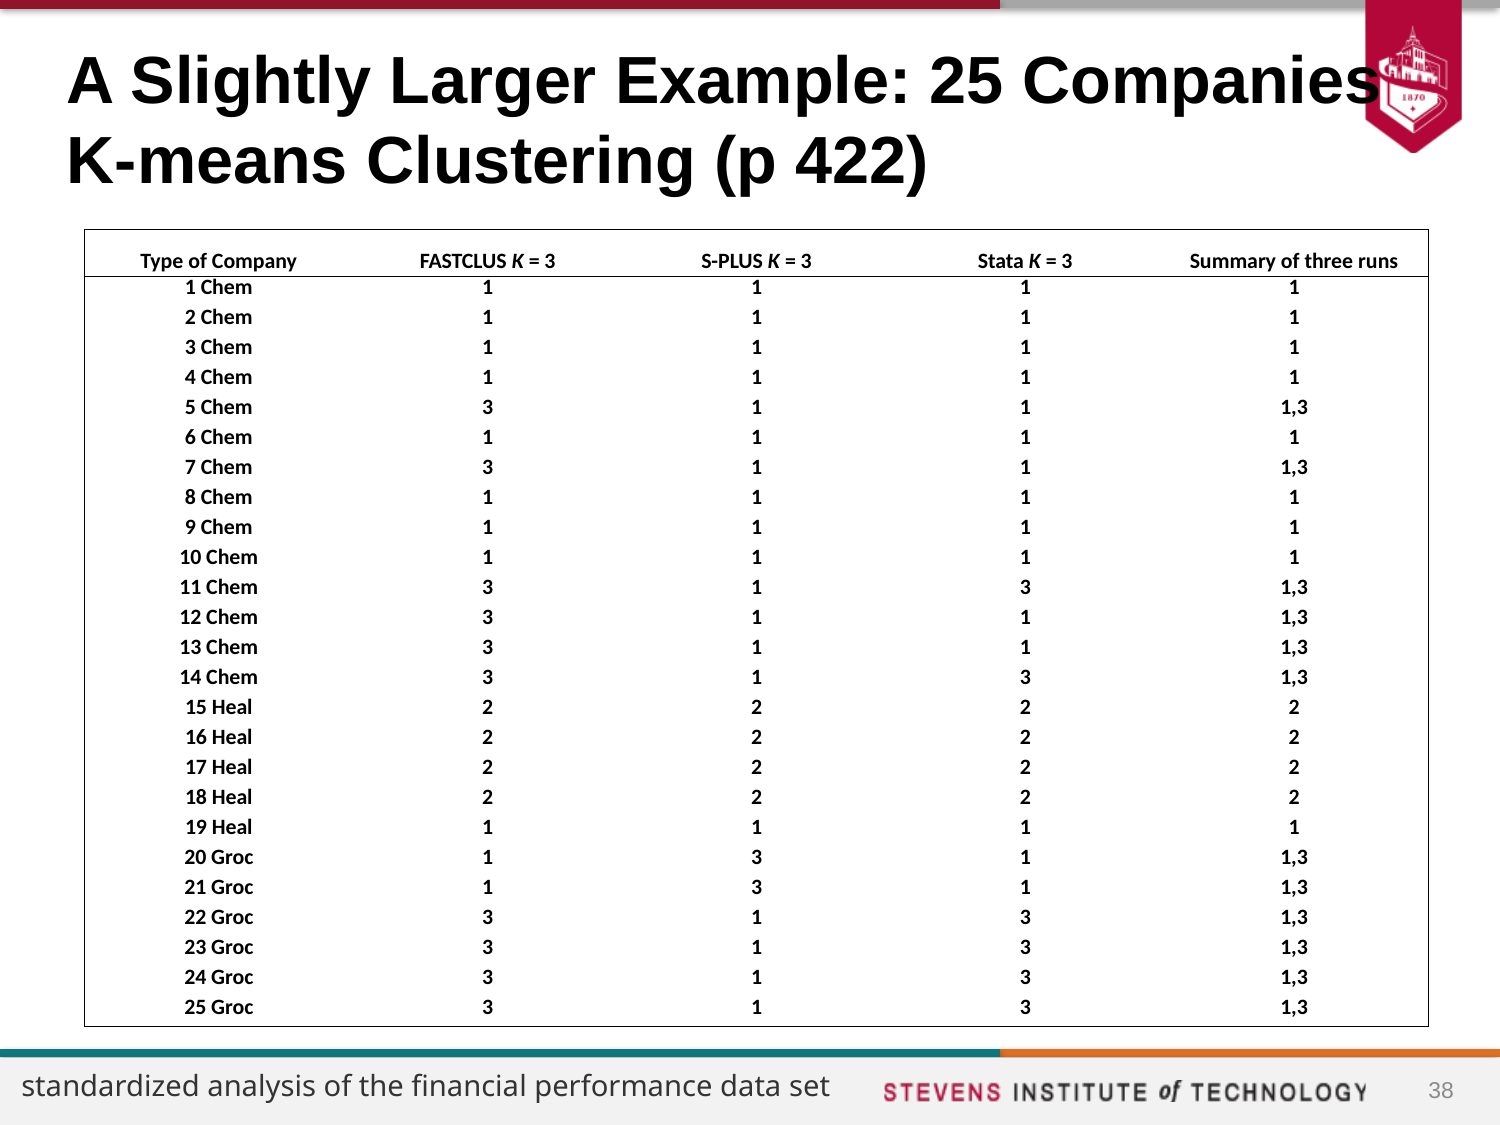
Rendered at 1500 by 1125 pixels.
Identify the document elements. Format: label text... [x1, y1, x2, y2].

table_cell 3 [891, 966, 1160, 996]
table_cell 1,3 [1160, 636, 1428, 666]
table_cell 11 Chem [85, 576, 353, 606]
table_cell 1 [622, 966, 891, 996]
table_cell 1 [891, 306, 1160, 336]
table_cell 3 [353, 996, 622, 1026]
table_cell 1 [1160, 546, 1428, 576]
table_cell 3 [622, 846, 891, 876]
table_cell 6 Chem [85, 426, 353, 456]
table_cell 3 [353, 906, 622, 936]
table_cell 1 [622, 996, 891, 1026]
table_cell 1 [891, 606, 1160, 636]
table_cell 3 Chem [85, 336, 353, 366]
table_cell 2 [353, 696, 622, 726]
table_cell 1,3 [1160, 846, 1428, 876]
table_cell 2 [891, 756, 1160, 786]
table_cell 1 [891, 546, 1160, 576]
table_cell 1 [891, 636, 1160, 666]
table_cell 24 Groc [85, 966, 353, 996]
title A Slightly Larger Example: 25 Companies K-means Clustering (p 422) [51, 29, 1402, 217]
table_cell 3 [891, 906, 1160, 936]
table_cell 2 Chem [85, 306, 353, 336]
table_cell 3 [353, 666, 622, 696]
table_cell 1 [891, 876, 1160, 906]
table_cell 1,3 [1160, 996, 1428, 1026]
table_cell 8 Chem [85, 486, 353, 516]
table_cell 1,3 [1160, 966, 1428, 996]
table_cell 1 [353, 277, 622, 306]
table_cell 1,3 [1160, 876, 1428, 906]
slide_number 38 [1401, 1059, 1481, 1120]
table_cell 1 [891, 816, 1160, 846]
table_header S-PLUS K = 3 [622, 230, 891, 276]
table_cell 1 [622, 396, 891, 426]
table_cell 2 [622, 696, 891, 726]
table_cell 2 [891, 696, 1160, 726]
table_cell 3 [891, 576, 1160, 606]
table_header Summary of three runs [1160, 230, 1428, 276]
table_cell 1 Chem [85, 277, 353, 306]
table_cell 1 [622, 816, 891, 846]
table_header Stata K = 3 [891, 230, 1160, 276]
table_cell 3 [353, 606, 622, 636]
table_cell 2 [353, 786, 622, 816]
table_cell 13 Chem [85, 636, 353, 666]
table_cell 1,3 [1160, 456, 1428, 486]
table_cell 2 [1160, 786, 1428, 816]
table_cell 10 Chem [85, 546, 353, 576]
table_cell 1,3 [1160, 396, 1428, 426]
table_cell 22 Groc [85, 906, 353, 936]
table_header Type of Company [85, 230, 353, 276]
table_cell 16 Heal [85, 726, 353, 756]
table_cell 1 [622, 546, 891, 576]
table_cell 23 Groc [85, 936, 353, 966]
table_cell 2 [353, 726, 622, 756]
table_cell 19 Heal [85, 816, 353, 846]
table_cell 18 Heal [85, 786, 353, 816]
table_cell 1 [891, 277, 1160, 306]
table_cell 1,3 [1160, 606, 1428, 636]
table_cell 1 [891, 366, 1160, 396]
table_cell 1 [353, 816, 622, 846]
table_cell 1 [353, 366, 622, 396]
table_cell 1 [353, 486, 622, 516]
table_cell 1 [353, 516, 622, 546]
table_cell 1 [891, 396, 1160, 426]
table_cell 1 [622, 456, 891, 486]
table_cell 2 [622, 726, 891, 756]
table_cell 1 [353, 306, 622, 336]
table_cell 1,3 [1160, 906, 1428, 936]
table_cell 1 [1160, 366, 1428, 396]
table_cell 1 [622, 336, 891, 366]
table_cell 21 Groc [85, 876, 353, 906]
table_cell 1,3 [1160, 576, 1428, 606]
table_cell 1 [622, 606, 891, 636]
table_cell 2 [622, 756, 891, 786]
table_cell 1 [353, 426, 622, 456]
table_cell 1 [1160, 277, 1428, 306]
table_cell 3 [353, 396, 622, 426]
table_cell 3 [353, 576, 622, 606]
table_cell 1 [353, 336, 622, 366]
table_cell 20 Groc [85, 846, 353, 876]
table_cell 1 [622, 906, 891, 936]
table_cell 1,3 [1160, 936, 1428, 966]
table_cell 3 [353, 456, 622, 486]
table_cell 3 [891, 936, 1160, 966]
table_cell 1 [891, 336, 1160, 366]
table_cell 2 [1160, 696, 1428, 726]
table_cell 3 [353, 636, 622, 666]
text_box standardized analysis of the financial performance data set [6, 1059, 1108, 1110]
table_cell 1 [353, 876, 622, 906]
table_cell 1 [891, 486, 1160, 516]
table_cell 1 [1160, 306, 1428, 336]
table_cell 1 [622, 277, 891, 306]
table_cell 3 [891, 666, 1160, 696]
table_cell 1 [622, 306, 891, 336]
table_header FASTCLUS K = 3 [353, 230, 622, 276]
table_cell 1 [622, 936, 891, 966]
table_cell 2 [891, 726, 1160, 756]
table_cell 25 Groc [85, 996, 353, 1026]
table_cell 1 [891, 516, 1160, 546]
table_cell 7 Chem [85, 456, 353, 486]
table_cell 1 [353, 546, 622, 576]
table_cell 4 Chem [85, 366, 353, 396]
table_cell 3 [353, 966, 622, 996]
table_cell 1 [622, 636, 891, 666]
table_cell 1 [1160, 816, 1428, 846]
table_cell 1 [622, 486, 891, 516]
table_cell 15 Heal [85, 696, 353, 726]
table_cell 1 [622, 576, 891, 606]
table_cell 17 Heal [85, 756, 353, 786]
table_cell 1 [891, 846, 1160, 876]
table_cell 1 [622, 516, 891, 546]
table_cell 14 Chem [85, 666, 353, 696]
table_cell 12 Chem [85, 606, 353, 636]
table_cell 2 [622, 786, 891, 816]
table_cell 2 [353, 756, 622, 786]
table_cell 1,3 [1160, 666, 1428, 696]
table_cell 2 [891, 786, 1160, 816]
table_cell 1 [1160, 486, 1428, 516]
table_cell 5 Chem [85, 396, 353, 426]
table_cell 1 [1160, 516, 1428, 546]
table_cell 2 [1160, 756, 1428, 786]
table_cell 1 [622, 426, 891, 456]
table_cell 1 [622, 366, 891, 396]
table_cell 2 [1160, 726, 1428, 756]
table_cell 1 [1160, 426, 1428, 456]
table_cell 3 [891, 996, 1160, 1026]
table_cell 1 [891, 456, 1160, 486]
table_cell 1 [353, 846, 622, 876]
table_cell 1 [1160, 336, 1428, 366]
table_cell 1 [891, 426, 1160, 456]
table_cell 1 [622, 666, 891, 696]
table_cell 9 Chem [85, 516, 353, 546]
table_cell 3 [353, 936, 622, 966]
table_cell 3 [622, 876, 891, 906]
